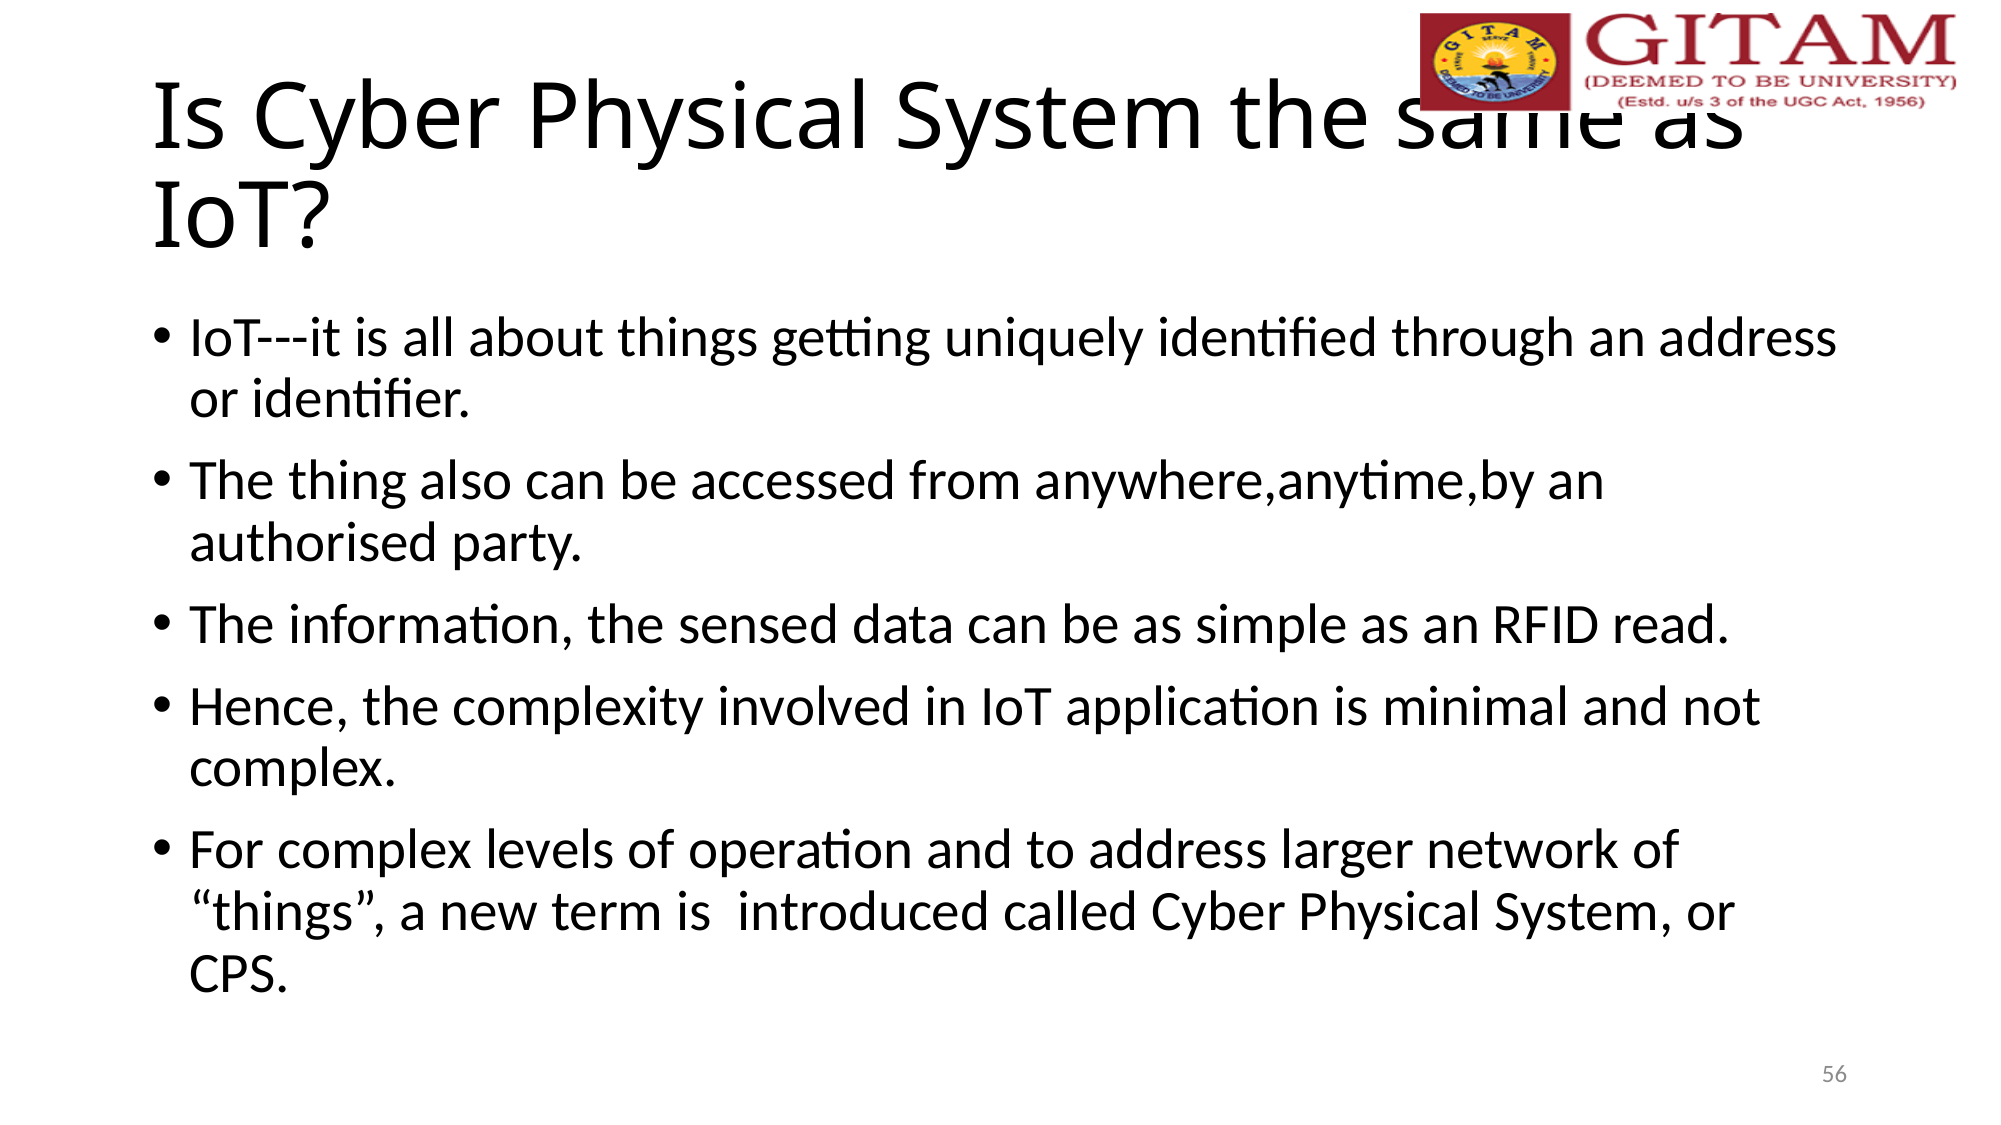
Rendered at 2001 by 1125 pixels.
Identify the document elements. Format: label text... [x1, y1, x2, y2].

slide_number 56 [1412, 1042, 1863, 1103]
list IoT---it is all about things getting uniquely identified through an address or identifier. The thing also can be accessed from anywhere,anytime,by an authorised party. The information, the sensed data can be as simple as an RFID read. Hence, the complexity involved in IoT application is minimal and not complex. For complex levels of operation and to address larger network of “things”, a new term is introduced called Cyber Physical System, or CPS. [137, 299, 1863, 1014]
title Is Cyber Physical System the same as IoT? [137, 59, 1863, 278]
picture [1420, 13, 1969, 114]
